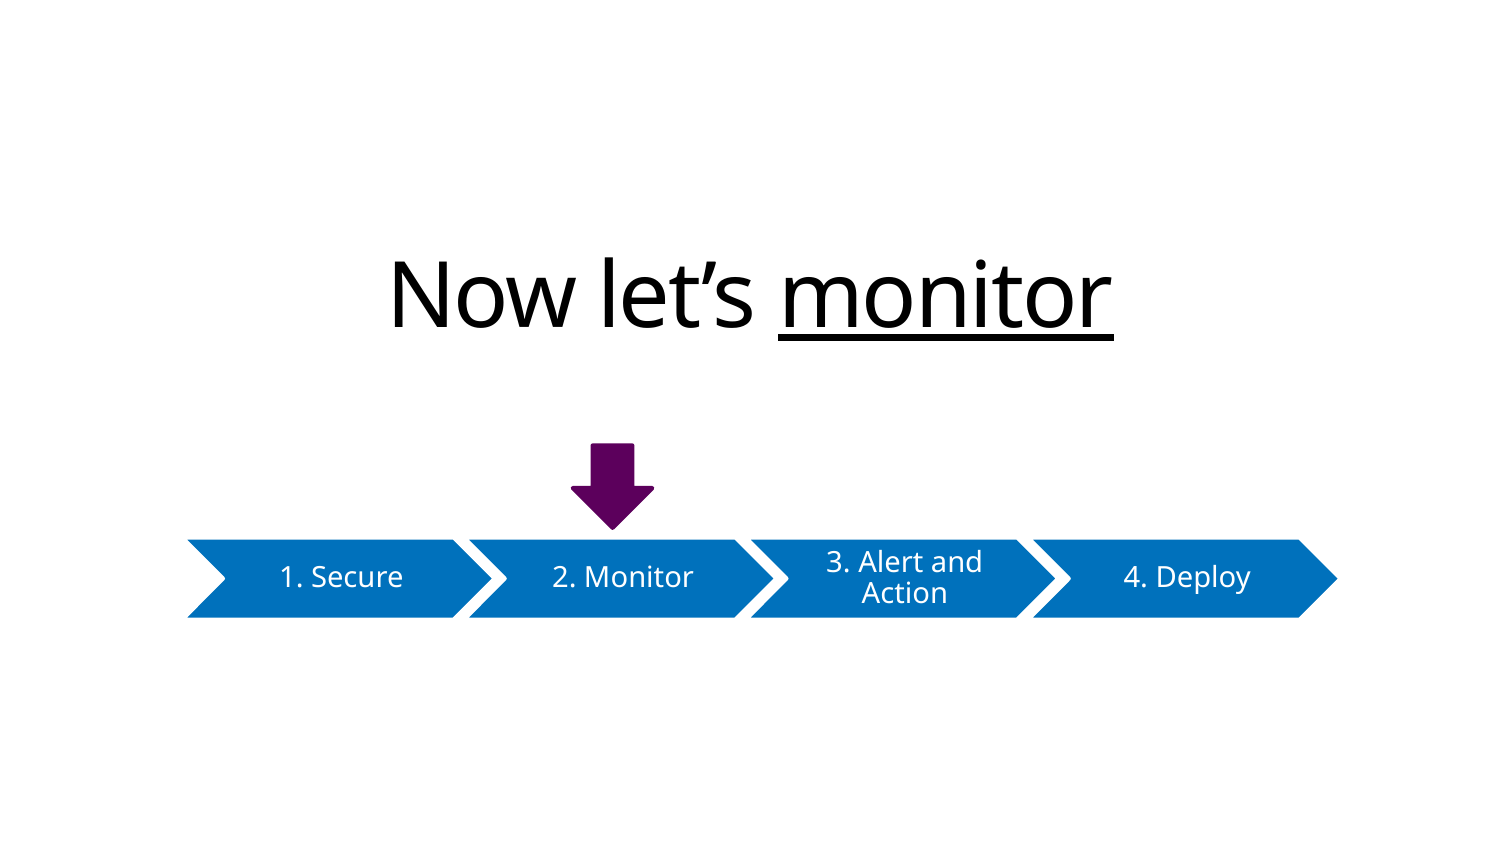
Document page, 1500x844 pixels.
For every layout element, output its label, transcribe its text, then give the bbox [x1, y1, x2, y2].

text_box [570, 443, 655, 530]
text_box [180, 537, 1341, 620]
title Now let’s monitor [63, 247, 1437, 348]
